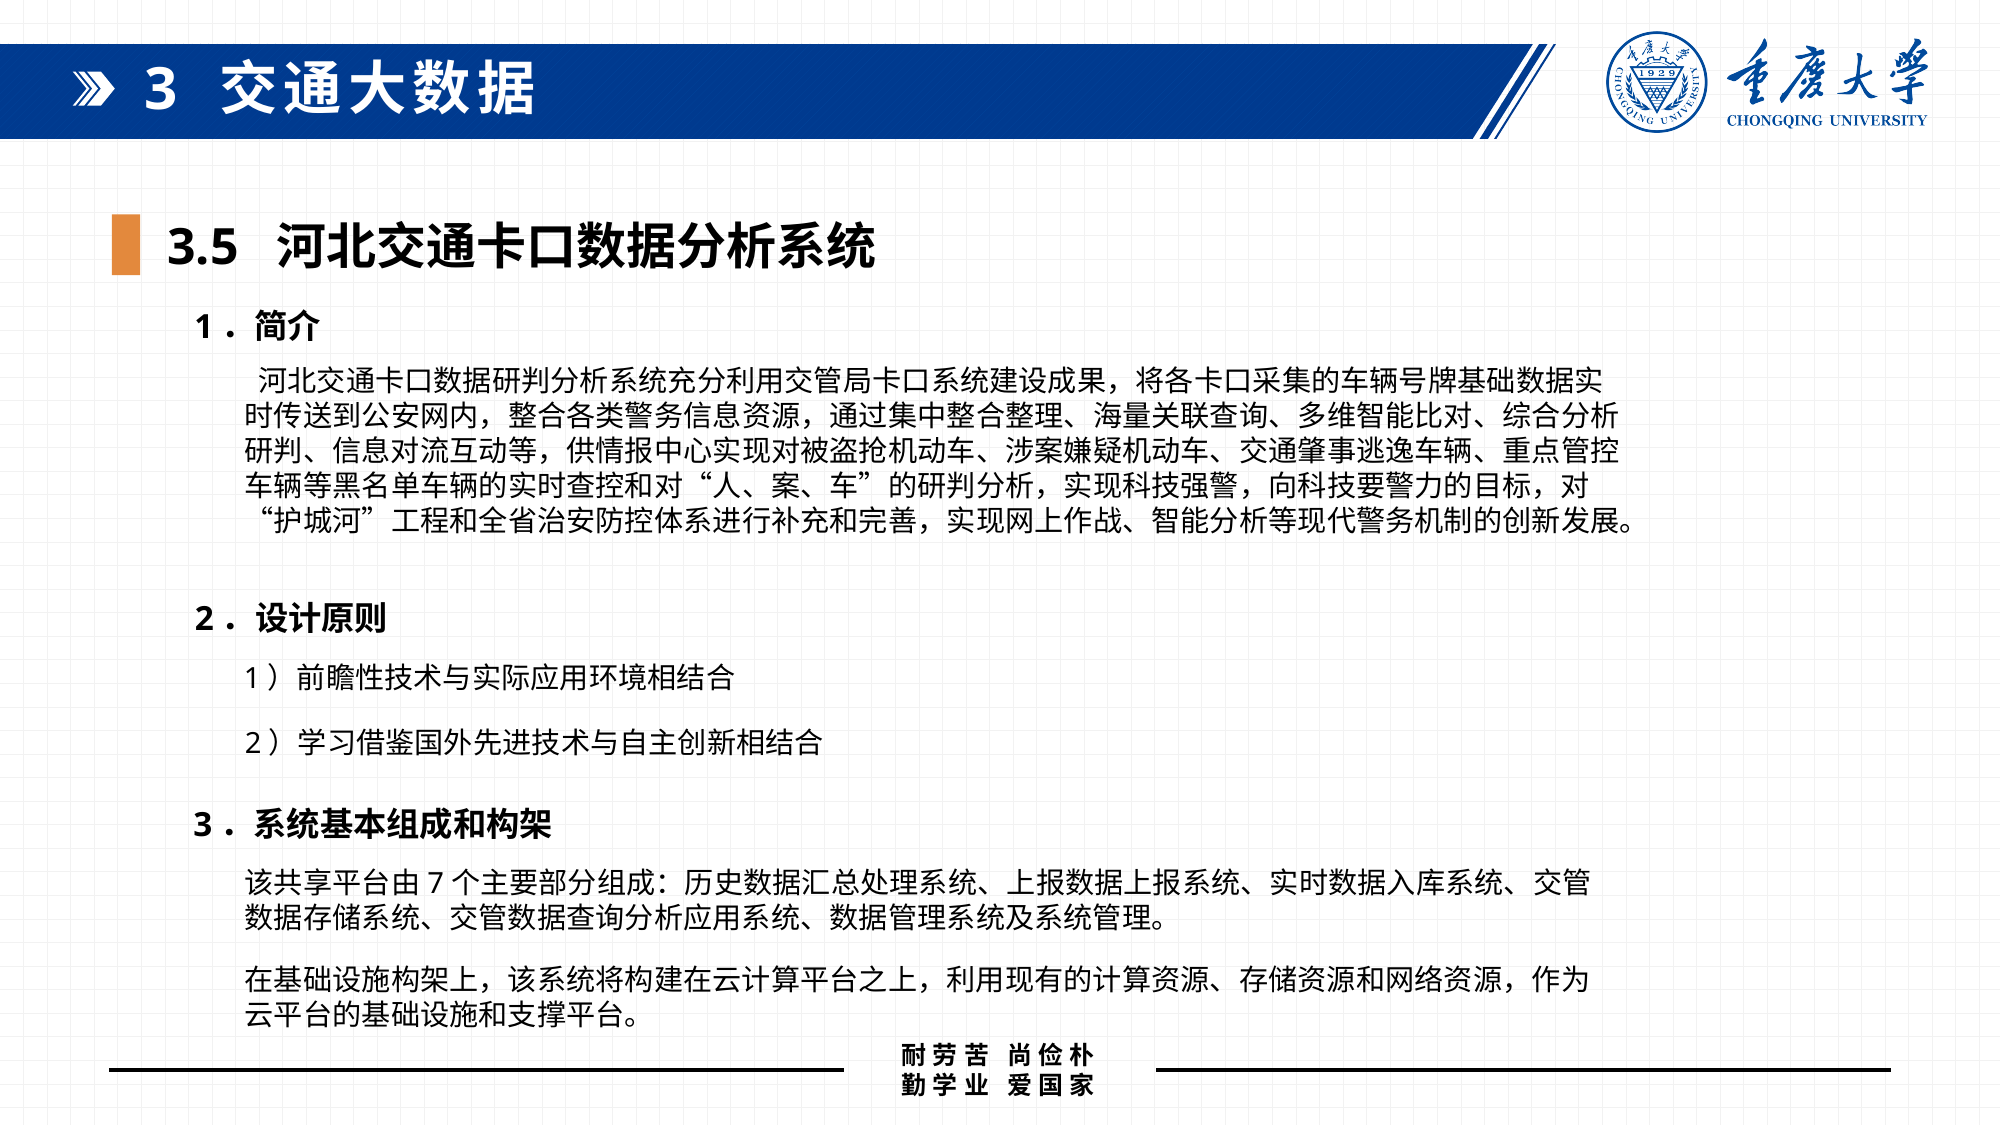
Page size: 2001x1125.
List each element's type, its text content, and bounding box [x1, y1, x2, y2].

text_box 该共享平台由7个主要部分组成：历史数据汇总处理系统、上报数据上报系统、实时数据入库系统、交管数据存储系统、交管数据查询分析应用系统、数据管理系统及系统管理。 [230, 857, 1625, 942]
text_box 2）学习借鉴国外先进技术与自主创新相结合 [230, 716, 980, 767]
list 3 交通大数据 [108, 51, 1356, 136]
text_box 1．简介 [179, 297, 336, 353]
list 3.5 河北交通卡口数据分析系统 [139, 213, 1891, 275]
text_box 1）前瞻性技术与实际应用环境相结合 [228, 652, 751, 703]
text_box 3．系统基本组成和构架 [178, 796, 568, 851]
text_box 在基础设施构架上，该系统将构建在云计算平台之上，利用现有的计算资源、存储资源和网络资源，作为云平台的基础设施和支撑平台。 [230, 954, 1625, 1039]
text_box 2．设计原则 [180, 589, 403, 645]
text_box 河北交通卡口数据研判分析系统充分利用交管局卡口系统建设成果，将各卡口采集的车辆号牌基础数据实时传送到公安网内，整合各类警务信息资源，通过集中整合整理、海量关联查询、多维智能比对、综合分析研判、信息对流互动等，供情报中心实现对被盗抢机动车、涉案嫌疑机动车、交通肇事逃逸车辆、重点管控车辆等黑名单车辆的实时查控和对“人、案、车”的研判分析，实现科技强警，向科技要警力的目标，对“护城河”工程和全省治安防控体系进行补充和完善，实现网上作战、智能分析等现代警务机制的创新发展。 [230, 355, 1646, 545]
picture [1606, 31, 1928, 133]
